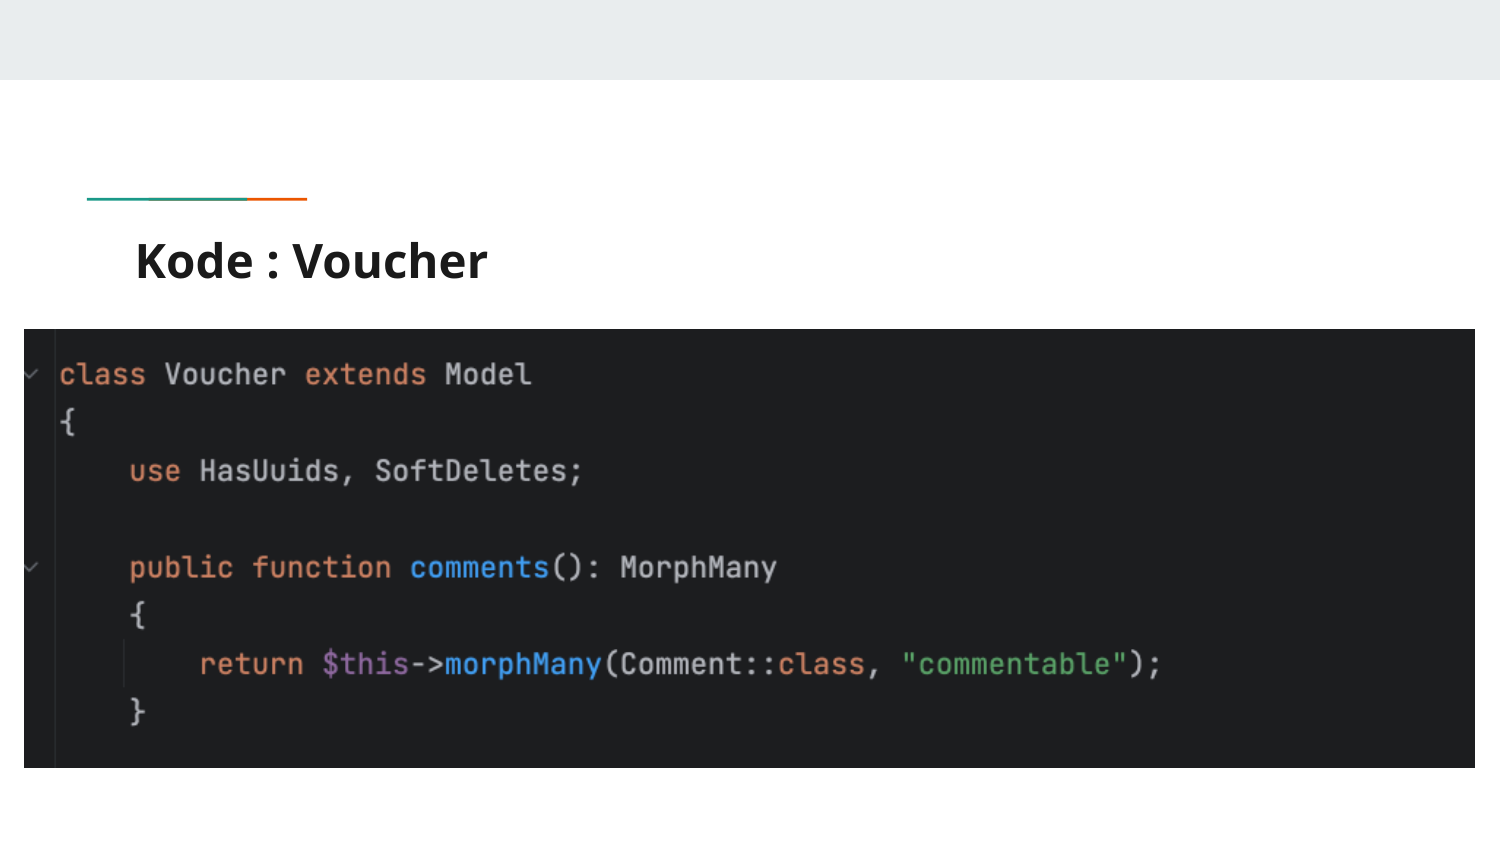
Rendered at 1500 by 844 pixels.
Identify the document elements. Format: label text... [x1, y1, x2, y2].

title Kode : Voucher [119, 216, 1381, 305]
picture [24, 328, 1476, 768]
